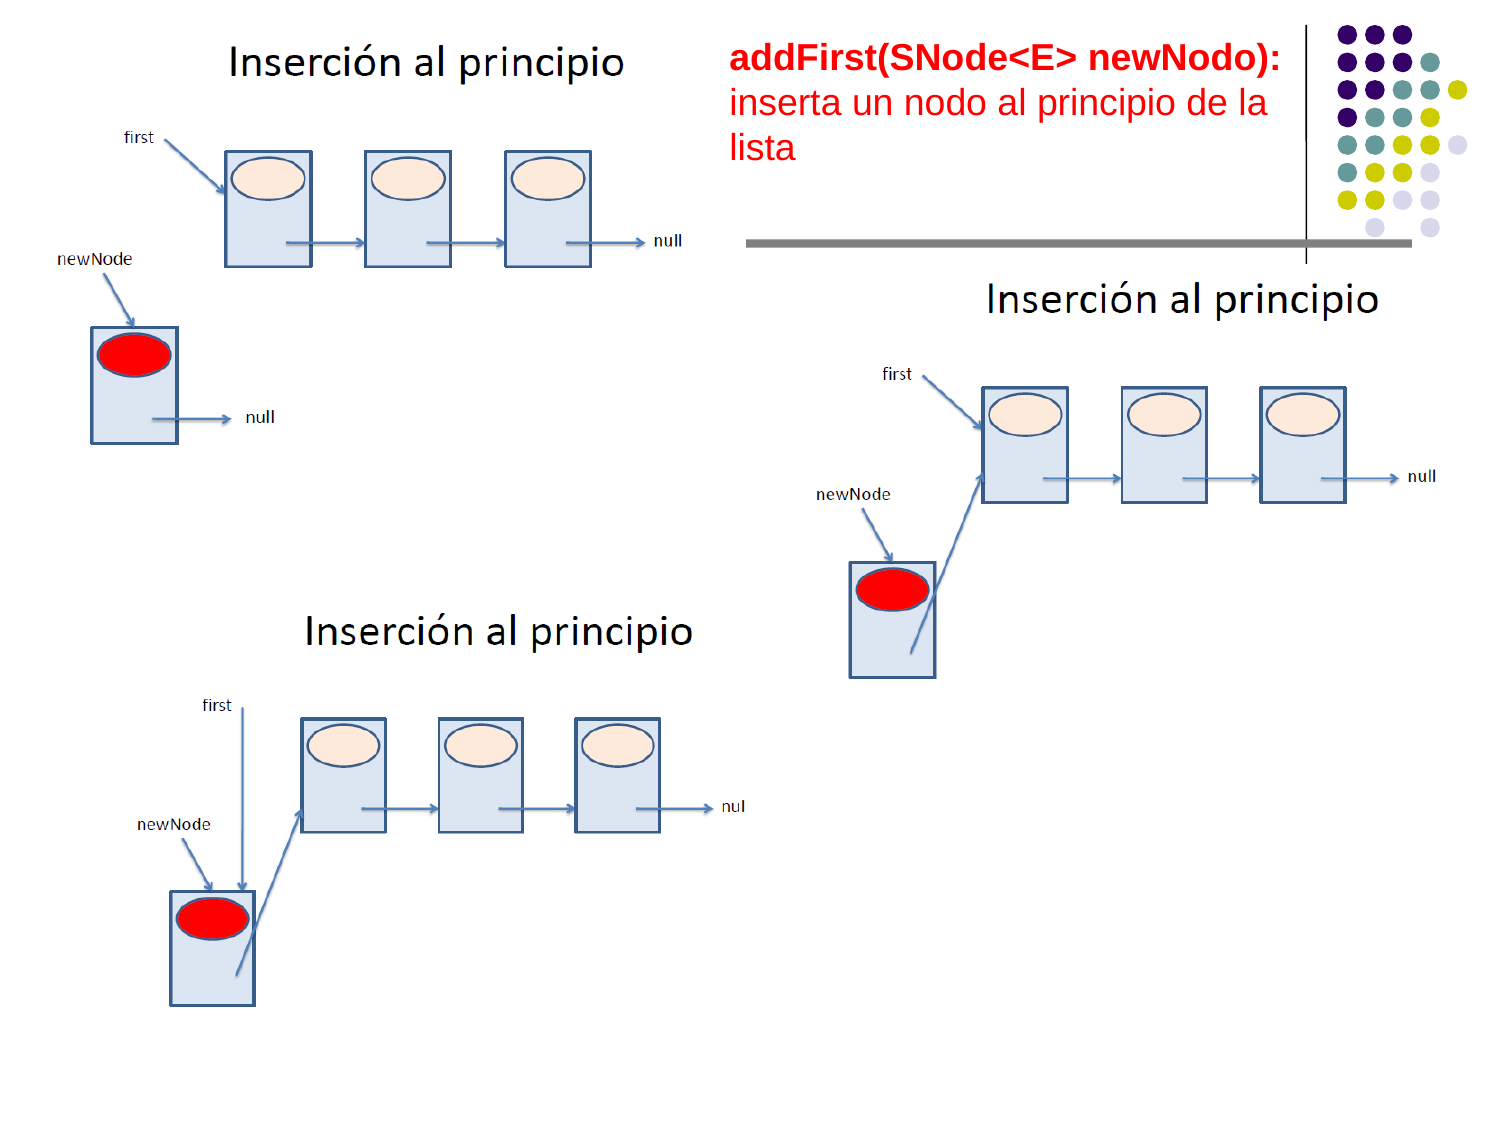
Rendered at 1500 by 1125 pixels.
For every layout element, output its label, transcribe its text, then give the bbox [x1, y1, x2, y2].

picture [123, 585, 747, 1036]
picture [40, 25, 747, 458]
text_box addFirst(SNode<E> newNodo): inserta un nodo al principio de la lista [747, 25, 1317, 176]
picture [808, 264, 1448, 697]
